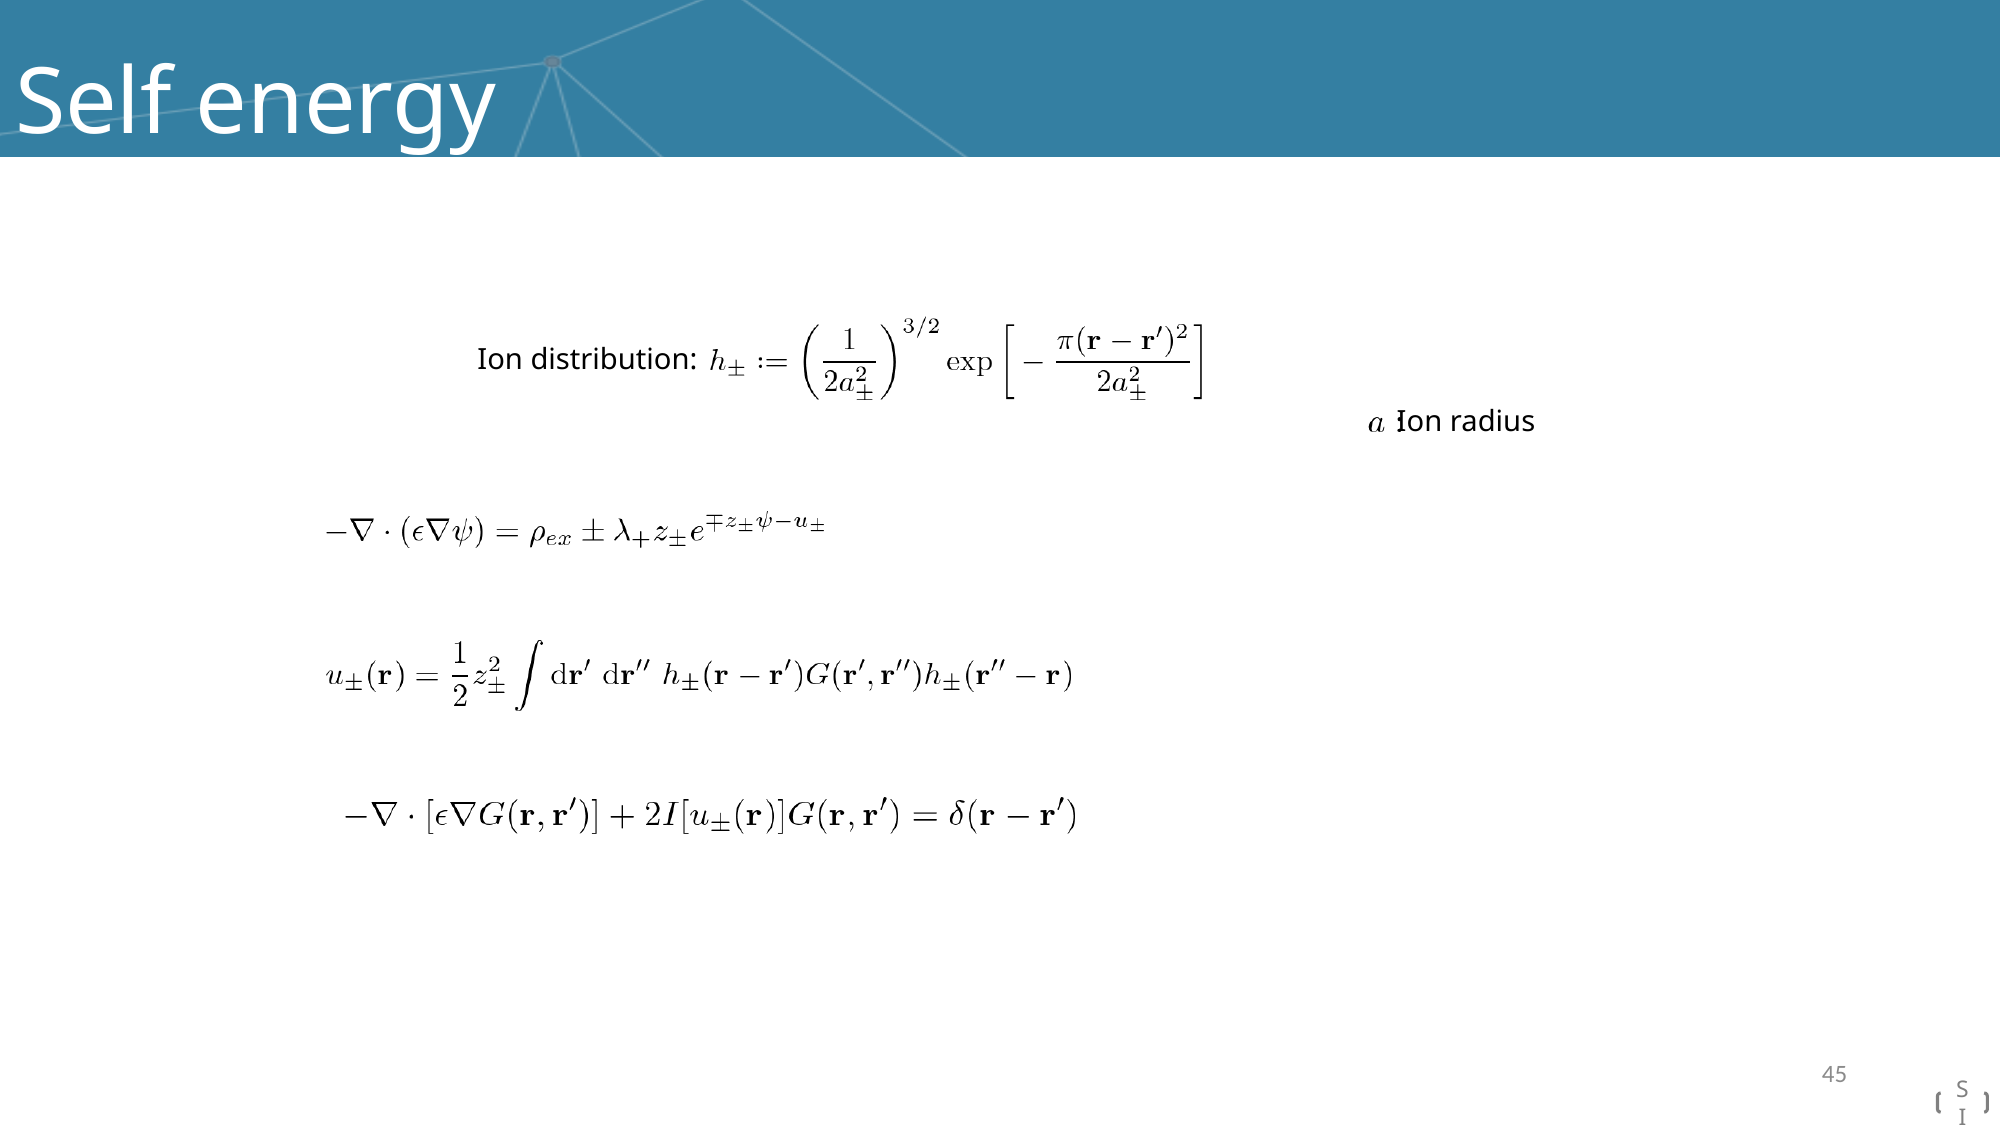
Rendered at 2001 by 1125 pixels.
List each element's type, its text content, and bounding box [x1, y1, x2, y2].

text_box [1368, 395, 1534, 439]
picture [709, 316, 1202, 400]
title Self energy [0, 22, 1725, 154]
text_box Ion distribution: [462, 332, 709, 383]
picture [326, 640, 1071, 711]
picture [326, 511, 824, 548]
slide_number 45 [1412, 1042, 1863, 1103]
picture [345, 797, 1075, 835]
